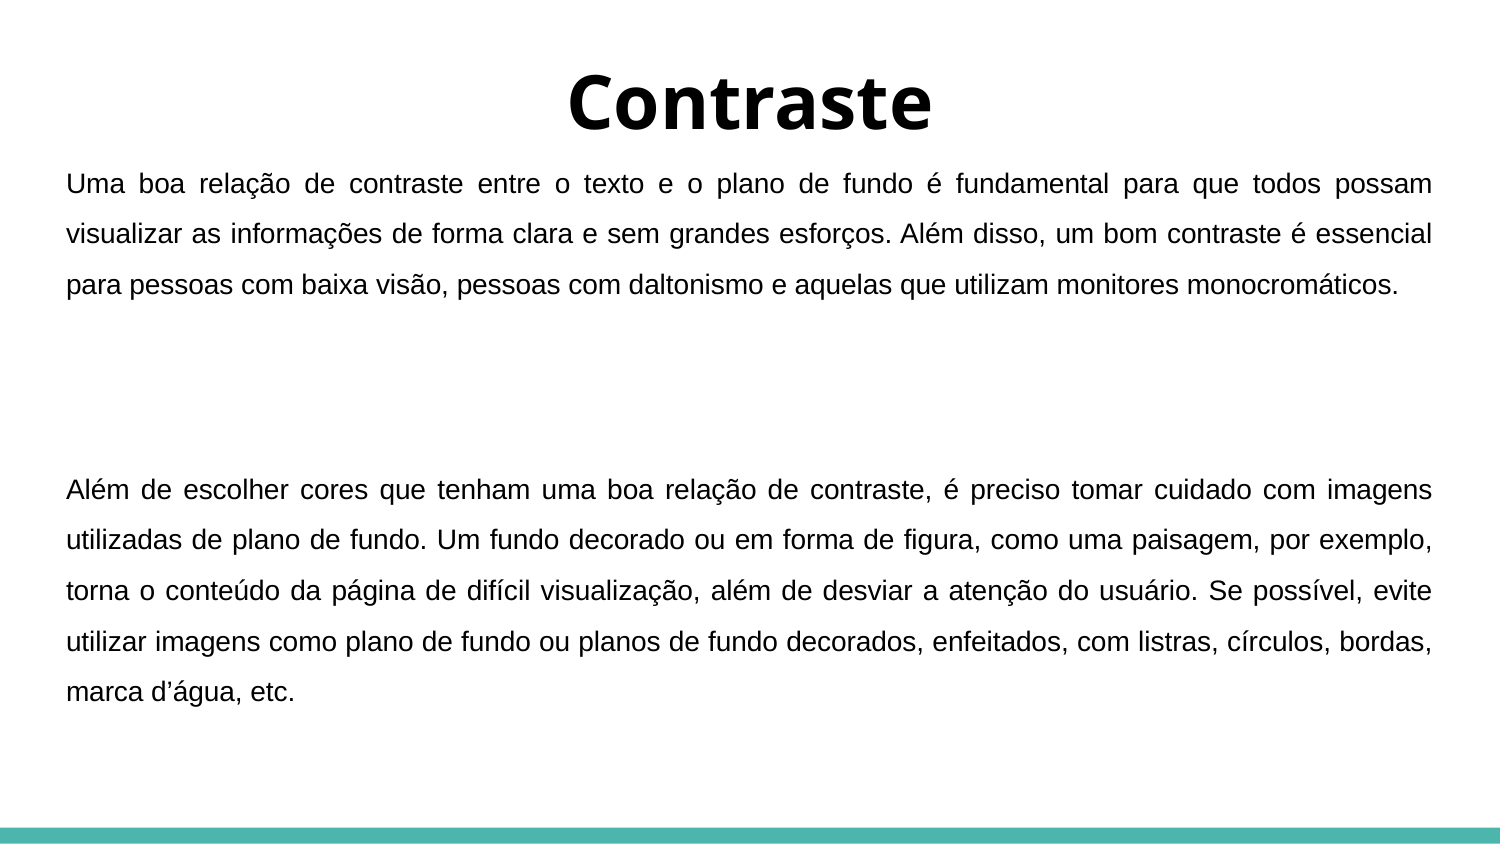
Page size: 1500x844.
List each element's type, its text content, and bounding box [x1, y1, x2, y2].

title Contraste [51, 39, 1449, 133]
list Uma boa relação de contraste entre o texto e o plano de fundo é fundamental para que todos possam visualizar as informações de forma clara e sem grandes esforços. Além disso, um bom contraste é essencial para pessoas com baixa visão, pessoas com daltonismo e aquelas que utilizam monitores monocromáticos. Além de escolher cores que tenham uma boa relação de contraste, é preciso tomar cuidado com imagens utilizadas de plano de fundo. Um fundo decorado ou em forma de figura, como uma paisagem, por exemplo, torna o conteúdo da página de difícil visualização, além de desviar a atenção do usuário. Se possível, evite utilizar imagens como plano de fundo ou planos de fundo decorados, enfeitados, com listras, círculos, bordas, marca d’água, etc. [51, 133, 1449, 750]
